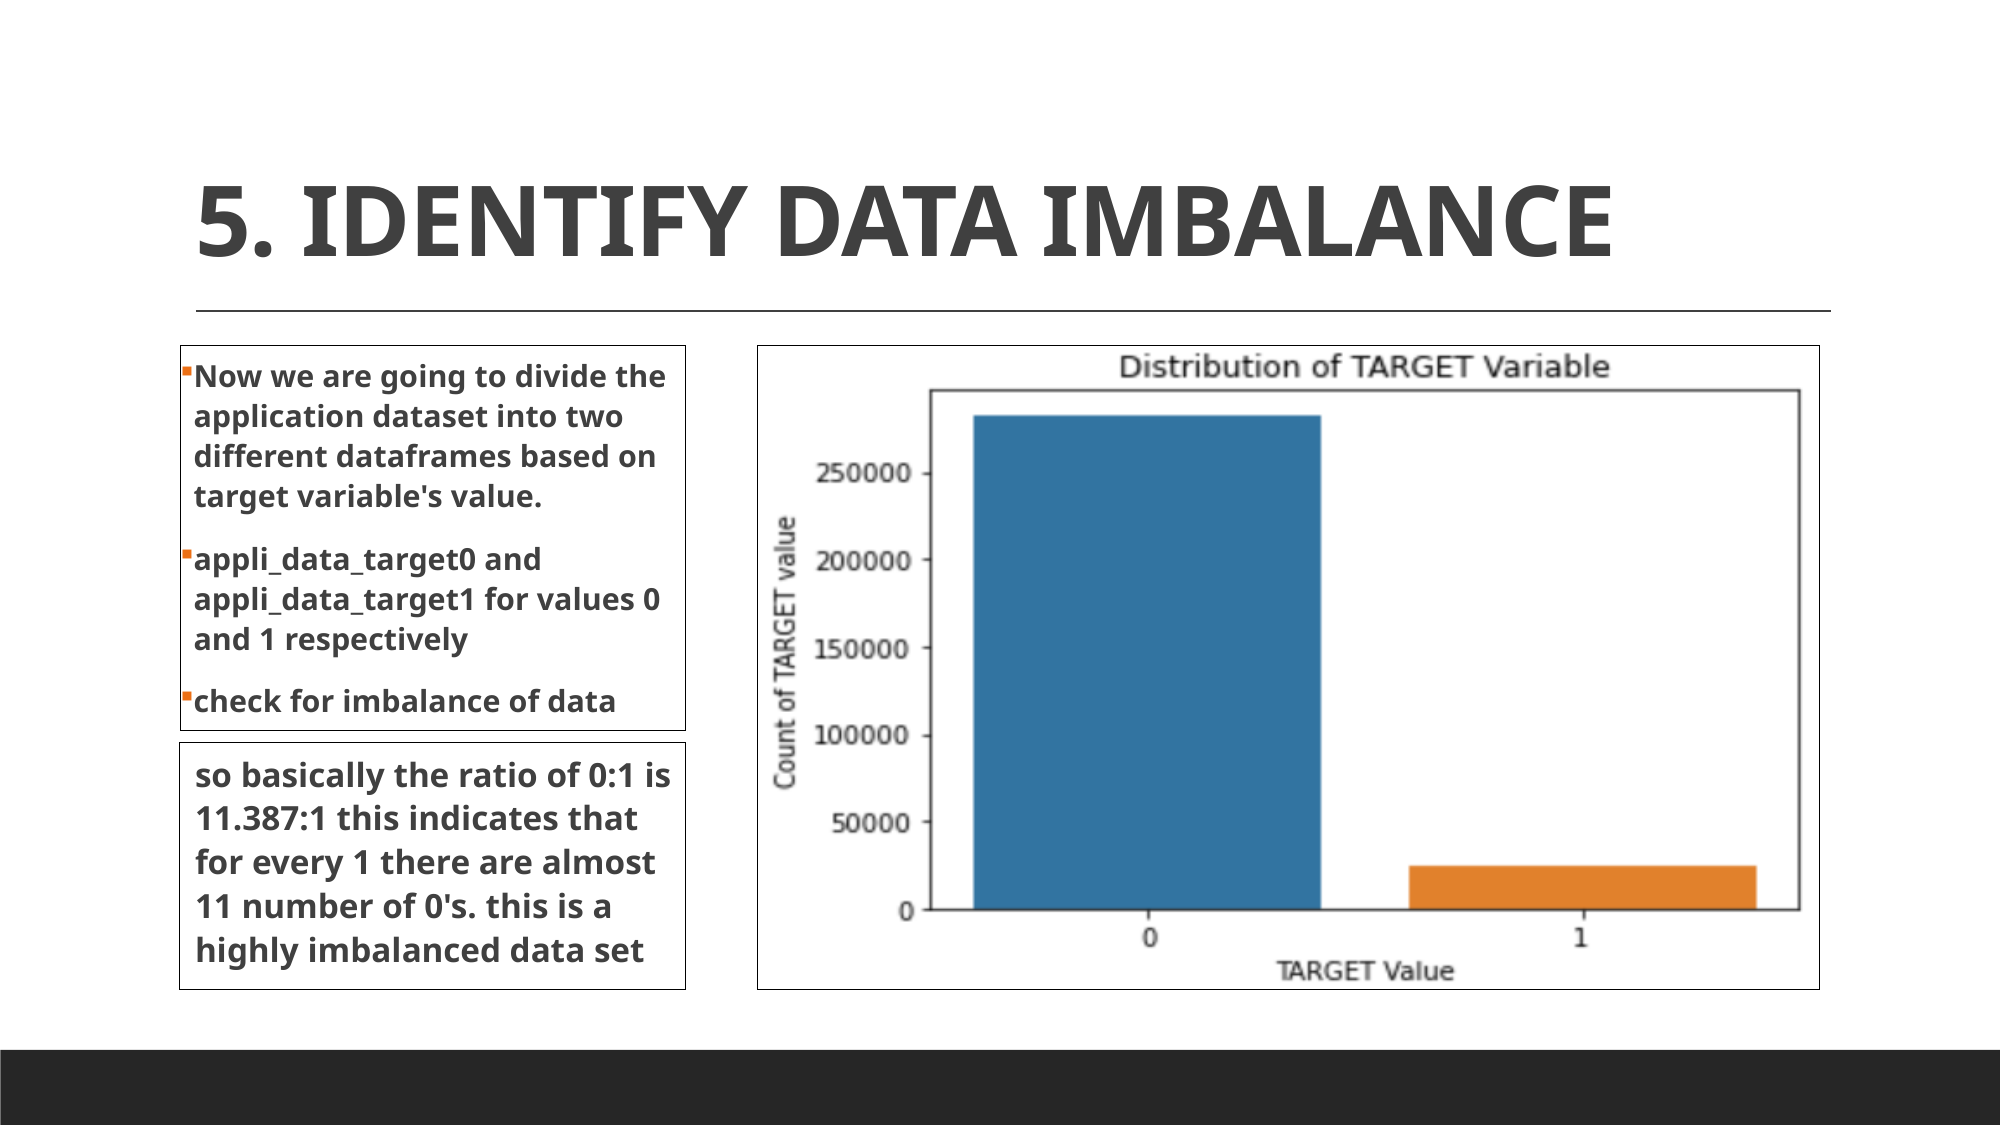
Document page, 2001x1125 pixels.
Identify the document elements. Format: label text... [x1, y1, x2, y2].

list Now we are going to divide the application dataset into two different dataframes based on target variable's value. appli_data_target0 and appli_data_target1 for values 0 and 1 respectively check for imbalance of data [180, 345, 686, 731]
title 5. IDENTIFY DATA IMBALANCE [180, 47, 1830, 285]
text_box so basically the ratio of 0:1 is 11.387:1 this indicates that for every 1 there are almost 11 number of 0's. this is a highly imbalanced data set [179, 742, 686, 990]
picture [756, 345, 1821, 991]
